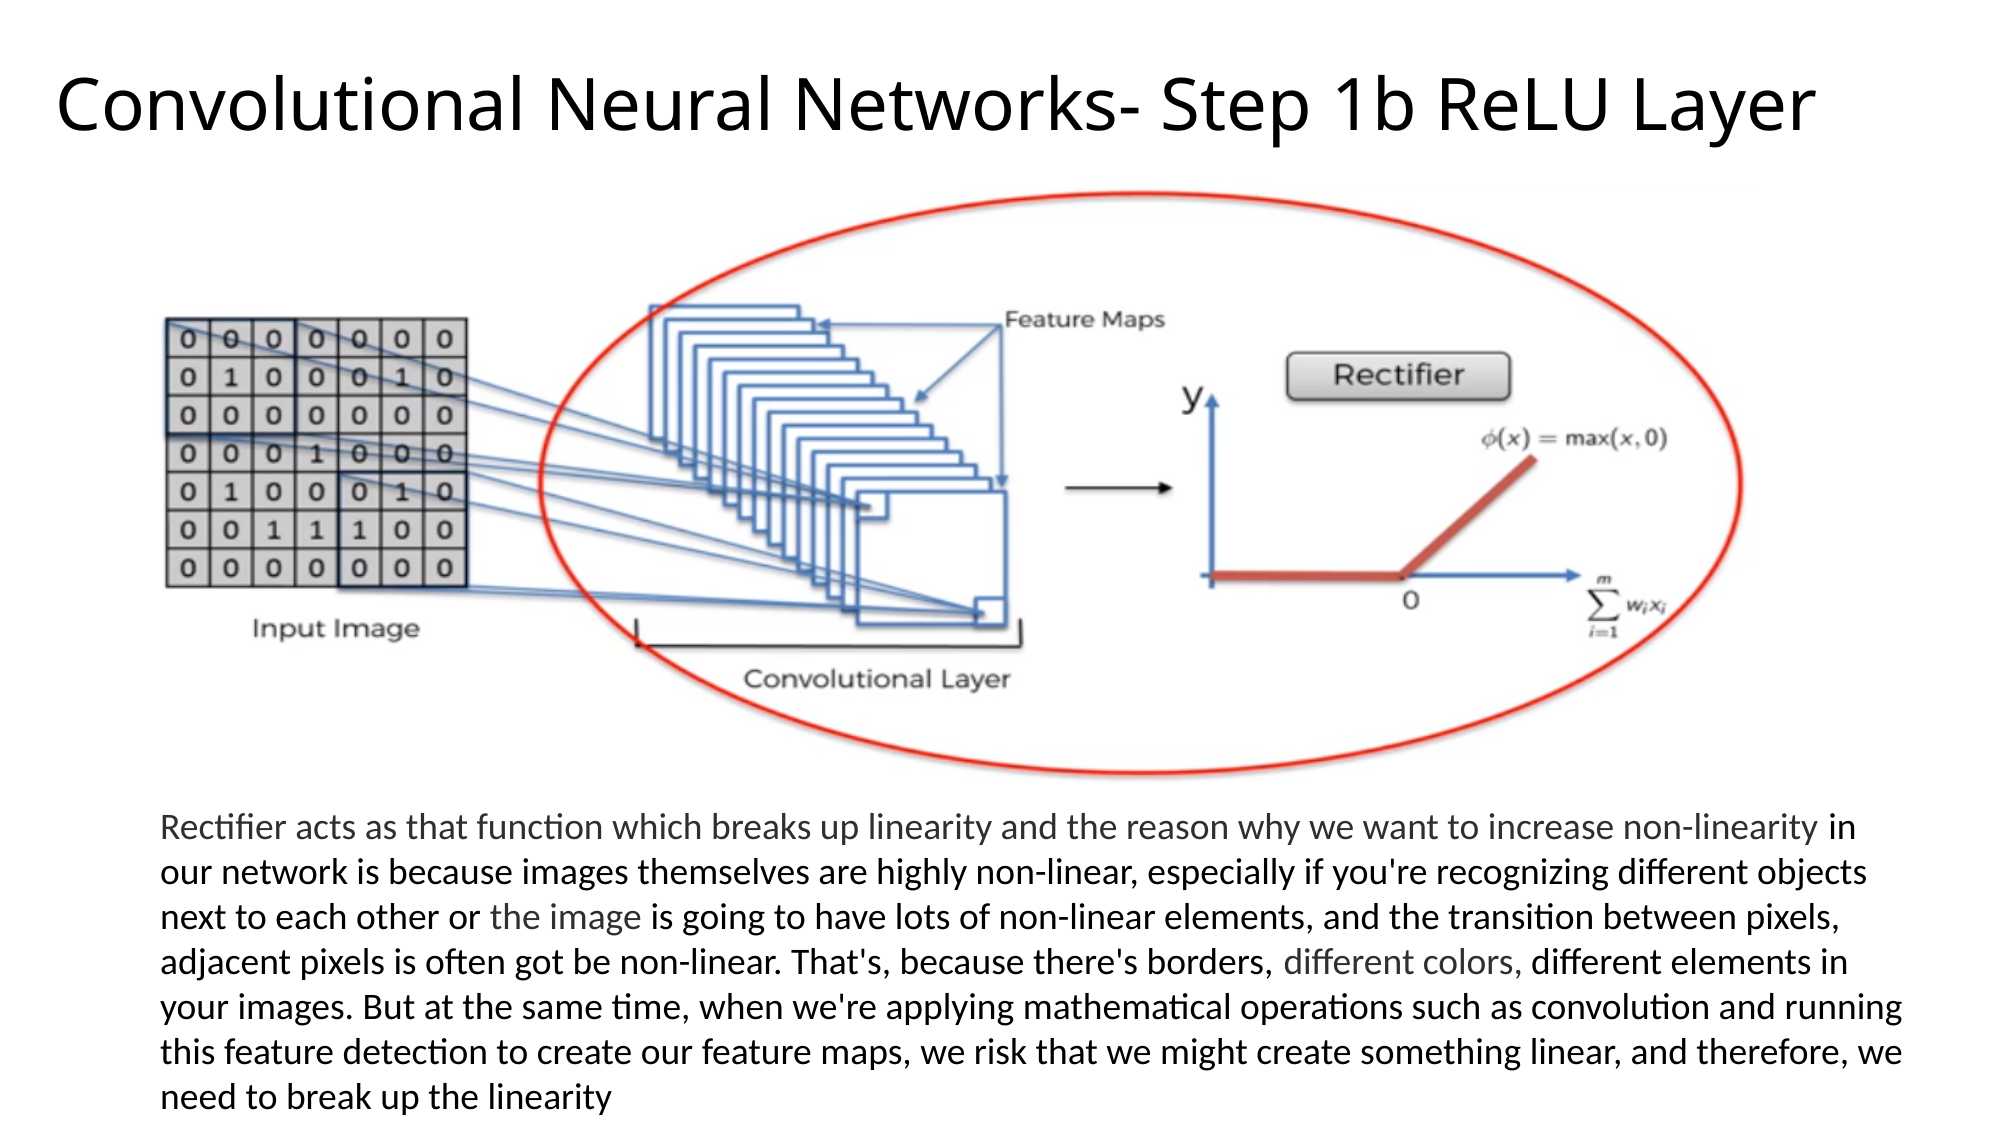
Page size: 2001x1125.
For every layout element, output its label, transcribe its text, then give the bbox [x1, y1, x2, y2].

picture [133, 178, 1756, 795]
text_box Rectifier acts as that function which breaks up linearity and the reason why we want to increase non-linearity in our network is because images themselves are highly non-linear, especially if you're recognizing different objects next to each other or the image is going to have lots of non-linear elements, and the transition between pixels, adjacent pixels is often got be non-linear. That's, because there's borders, different colors, different elements in your images. But at the same time, when we're applying mathematical operations such as convolution and running this feature detection to create our feature maps, we risk that we might create something linear, and therefore, we need to break up the linearity [145, 794, 1925, 1125]
title Convolutional Neural Networks- Step 1b ReLU Layer [40, 59, 1925, 155]
